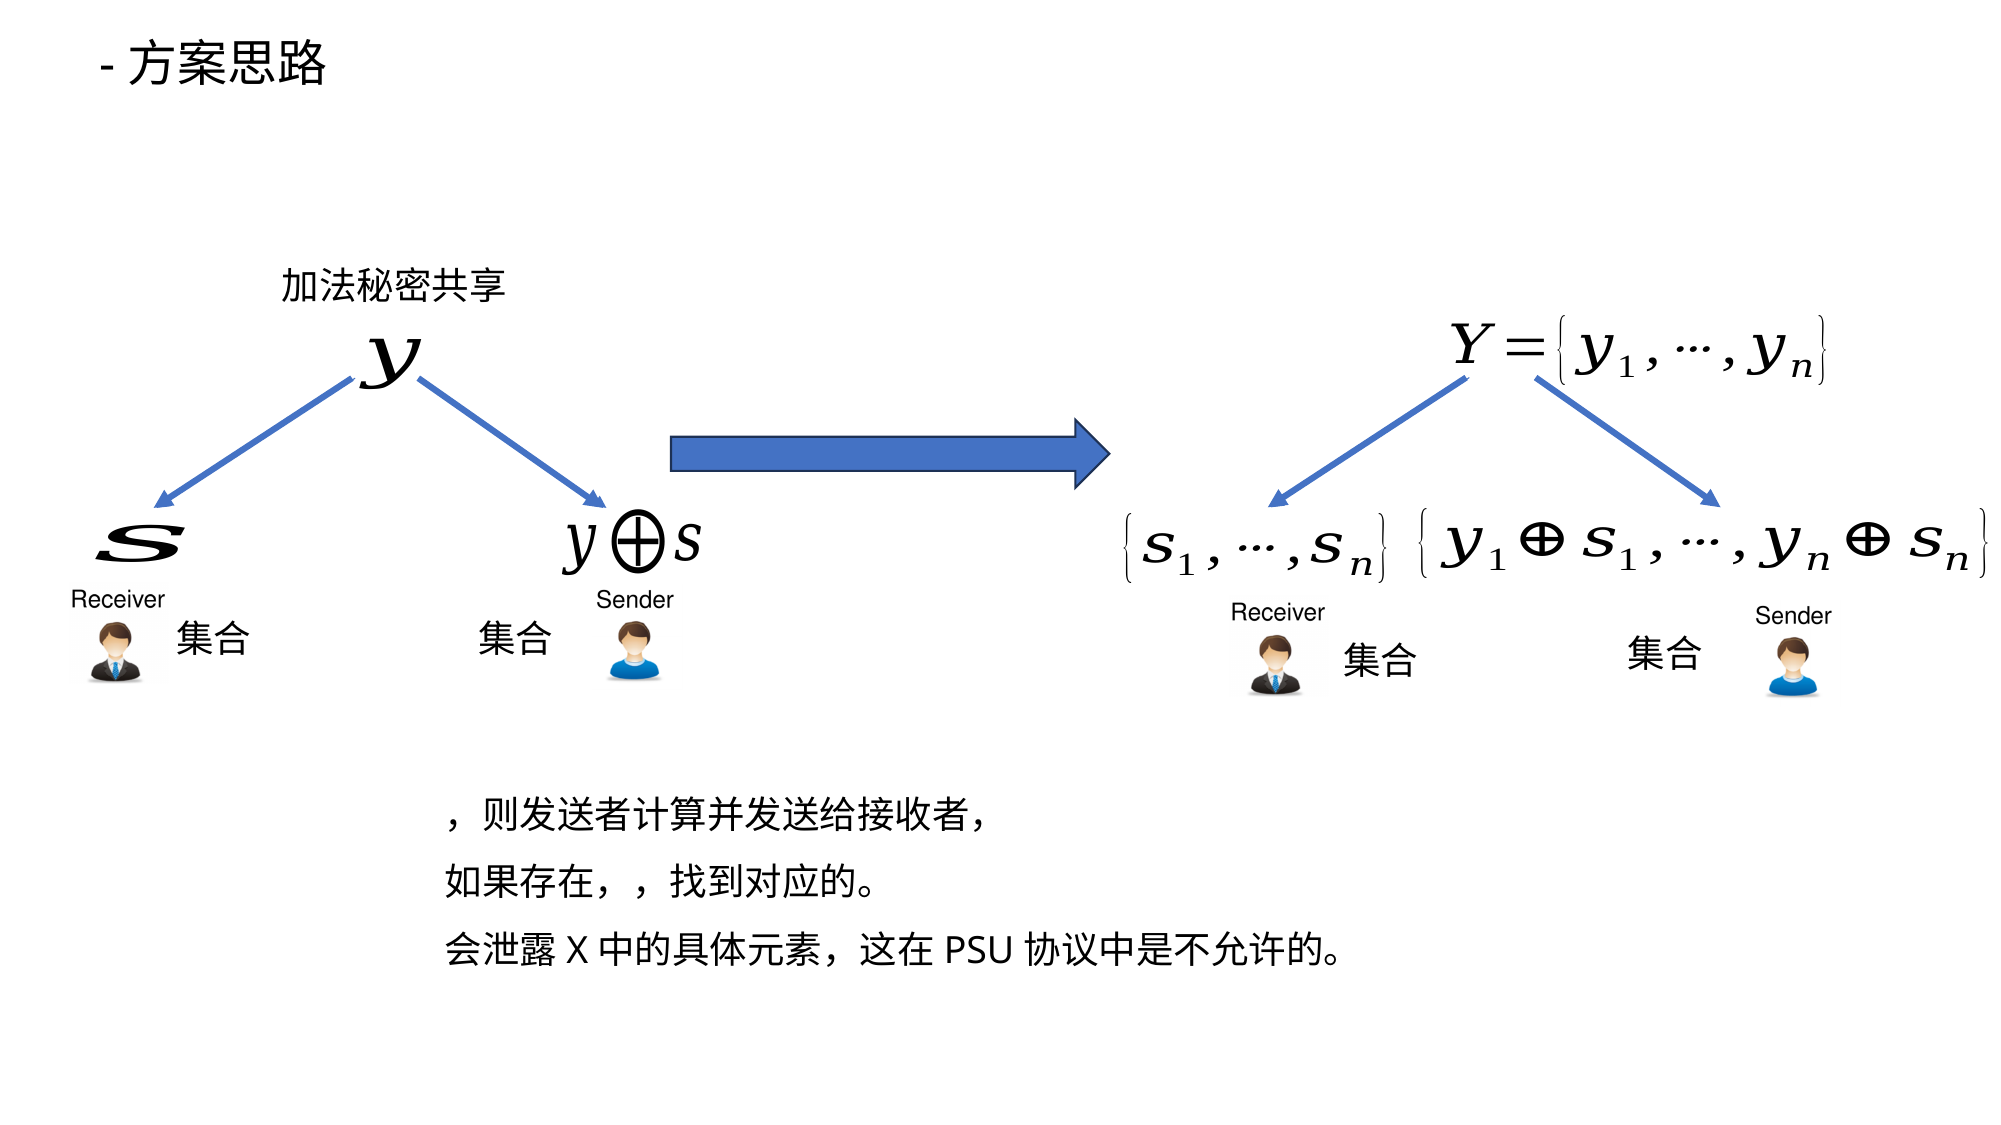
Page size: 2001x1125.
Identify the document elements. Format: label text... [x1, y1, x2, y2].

text_box 加法秘密共享 [267, 254, 576, 315]
picture [1750, 600, 1841, 707]
picture [69, 582, 169, 684]
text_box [1267, 377, 1467, 508]
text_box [1535, 377, 1721, 508]
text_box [418, 378, 604, 508]
text_box [669, 417, 1111, 491]
picture [1229, 595, 1329, 698]
picture [592, 584, 683, 690]
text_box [153, 378, 352, 508]
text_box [352, 378, 356, 508]
